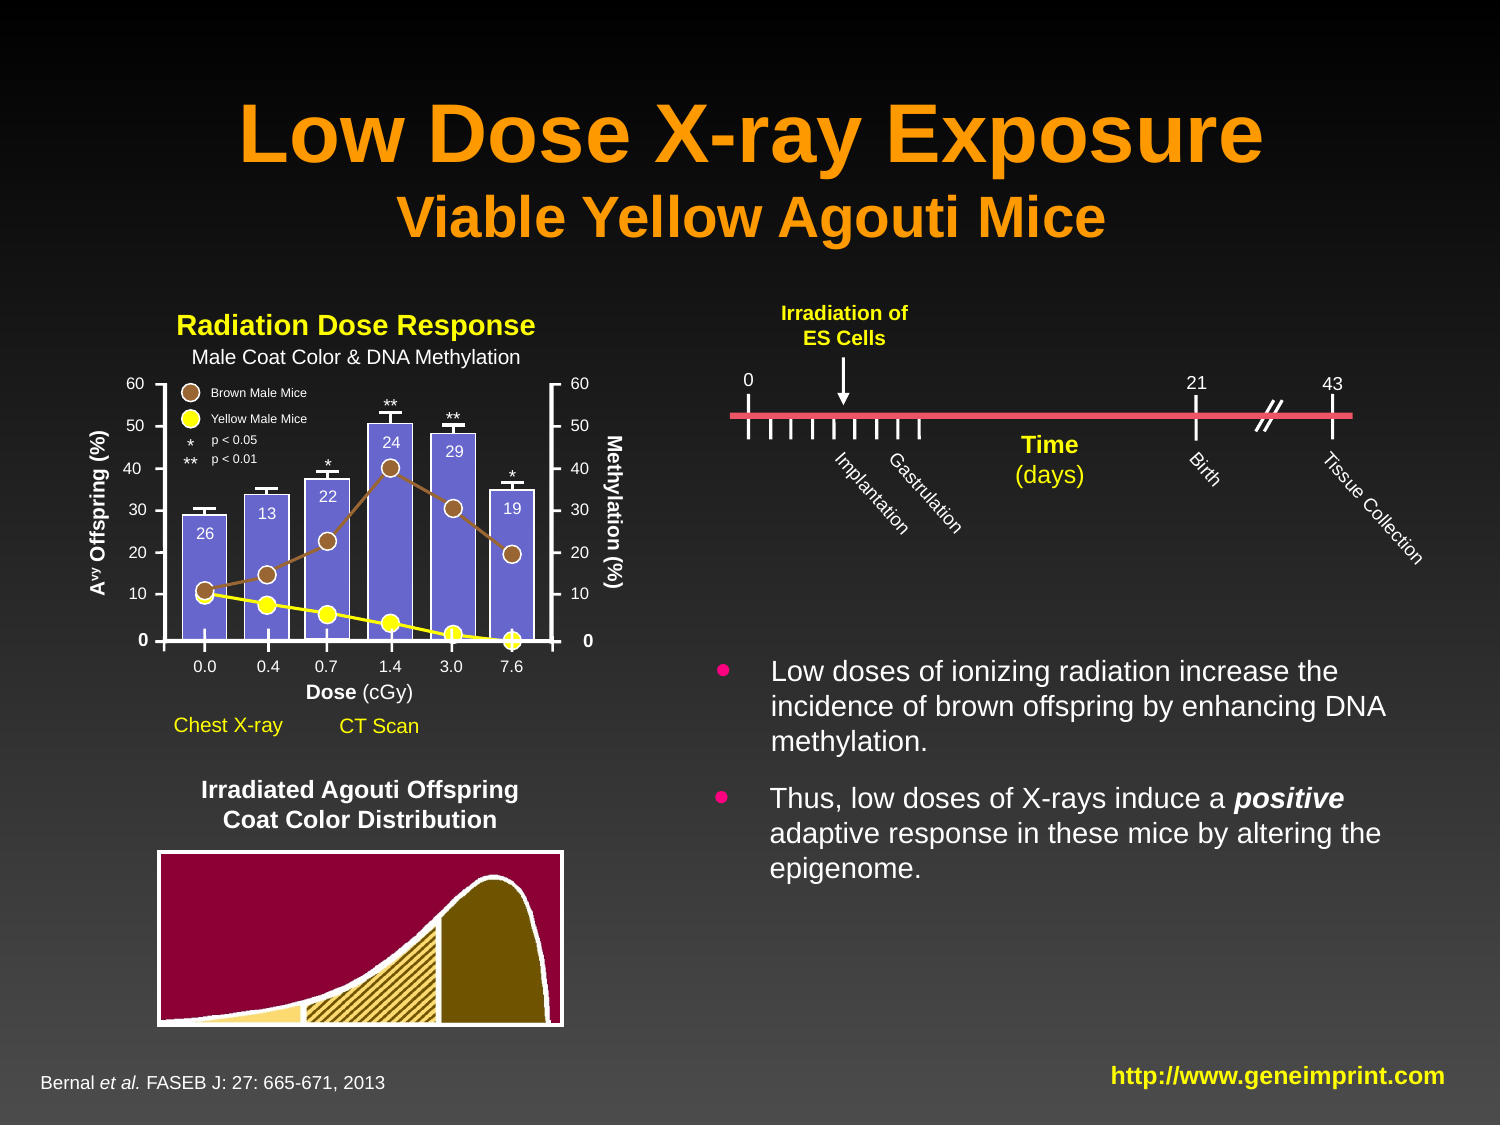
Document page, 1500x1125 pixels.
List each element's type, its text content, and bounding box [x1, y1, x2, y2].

text_box Thus, low doses of X-rays induce a positive adaptive response in these mice by altering the epigenome. [697, 772, 1438, 892]
text_box Low doses of ionizing radiation increase the incidence of brown offspring by enhancing DNA methylation. [699, 645, 1444, 765]
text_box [728, 292, 1394, 597]
text_box http://www.geneimprint.com [1093, 1051, 1464, 1099]
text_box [566, 365, 637, 660]
text_box Low Dose X-ray Exposure Viable Yellow Agouti Mice [223, 71, 1281, 257]
text_box Bernal et al. FASEB J: 27: 665-671, 2013 [25, 1057, 401, 1101]
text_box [76, 294, 562, 747]
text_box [158, 766, 563, 1025]
